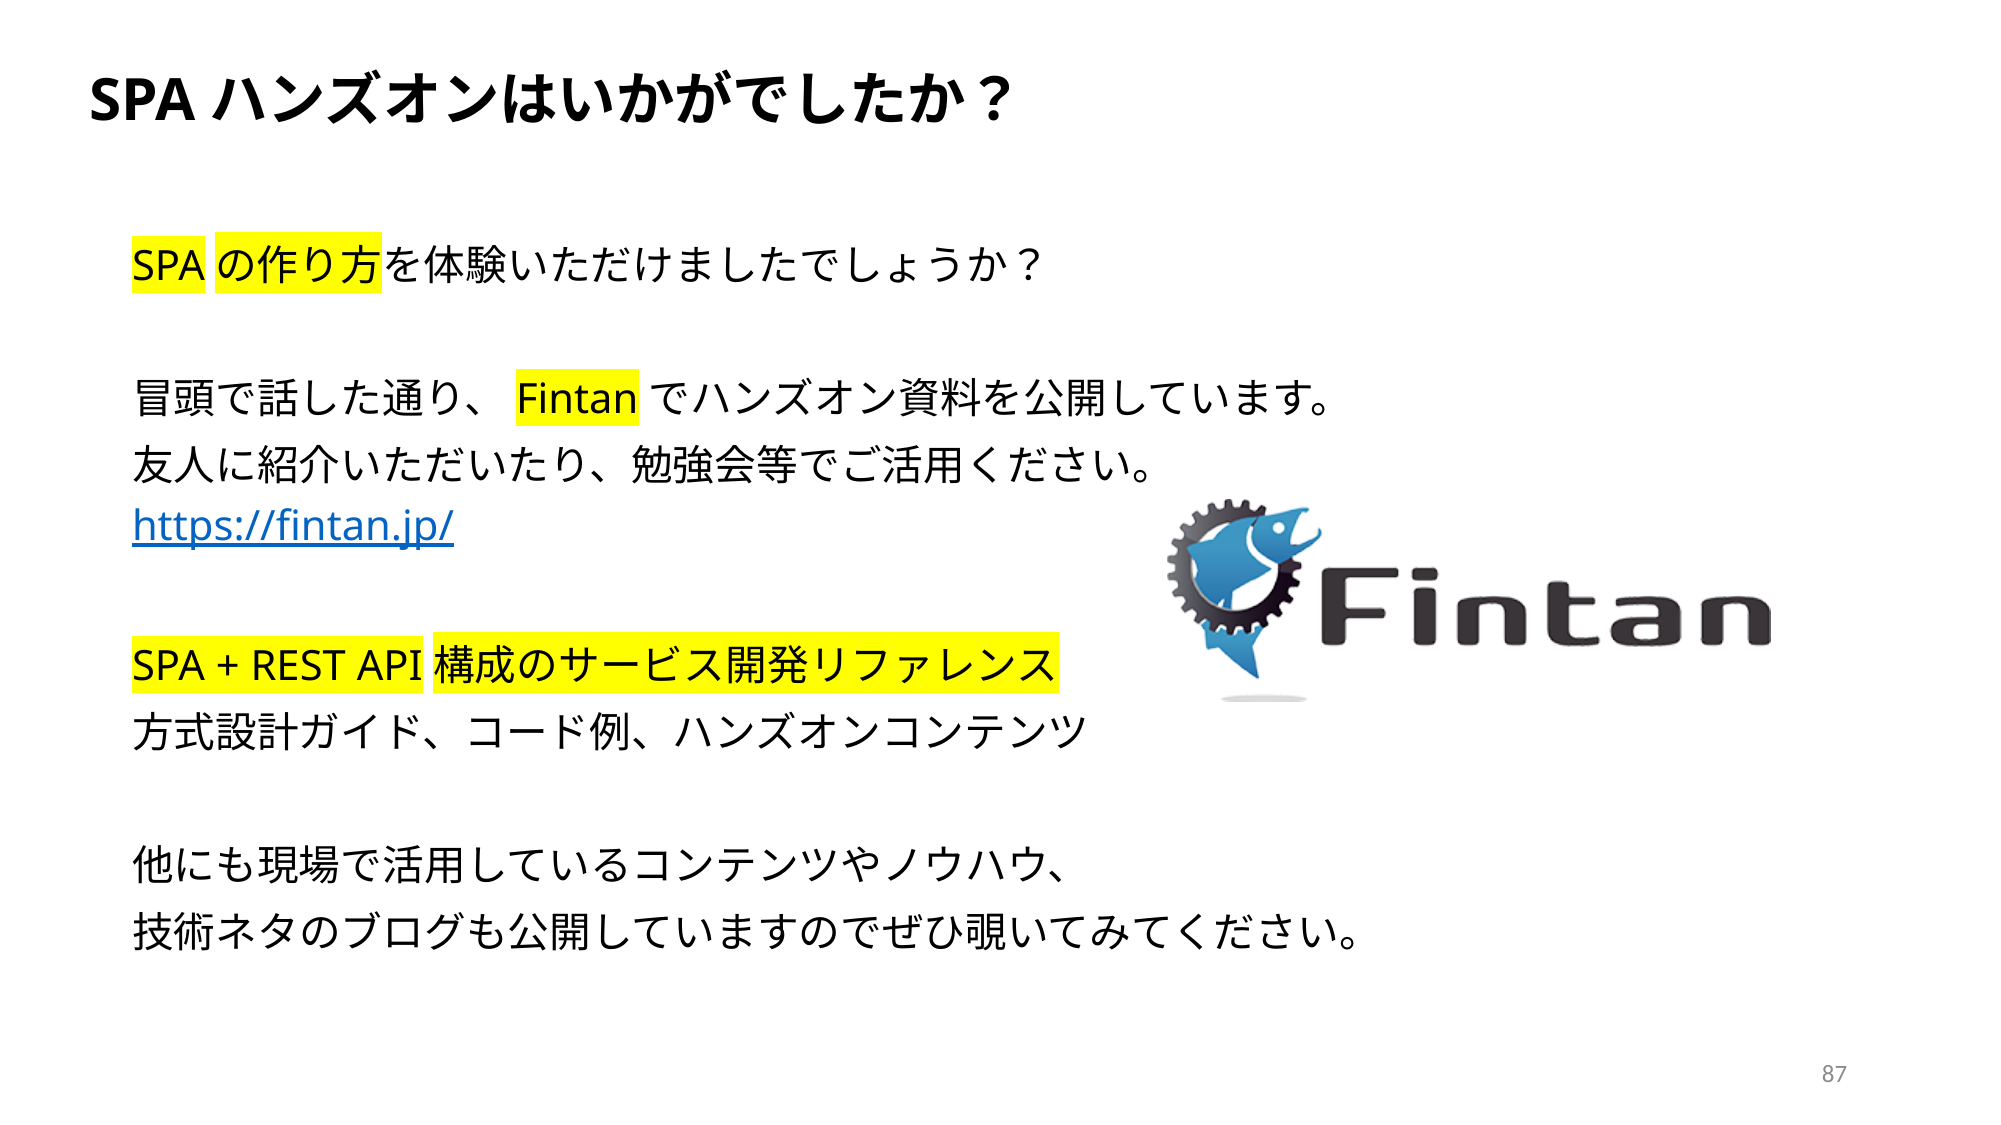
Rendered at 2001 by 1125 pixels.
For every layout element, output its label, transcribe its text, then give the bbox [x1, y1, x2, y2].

slide_number 87 [1412, 1042, 1863, 1103]
text_box SPAの作り方を体験いただけましたでしょうか？ 冒頭で話した通り、Fintanでハンズオン資料を公開しています。 友人に紹介いただいたり、勉強会等でご活用ください。 https://fintan.jp/ SPA + REST API構成のサービス開発リファレンス 方式設計ガイド、コード例、ハンズオンコンテンツ 他にも現場で活用しているコンテンツやノウハウ、 技術ネタのブログも公開していますのでぜひ覗いてみてください。 [117, 214, 1904, 963]
text_box SPAハンズオンはいかがでしたか？ [74, 54, 1454, 140]
picture [1167, 499, 1771, 702]
